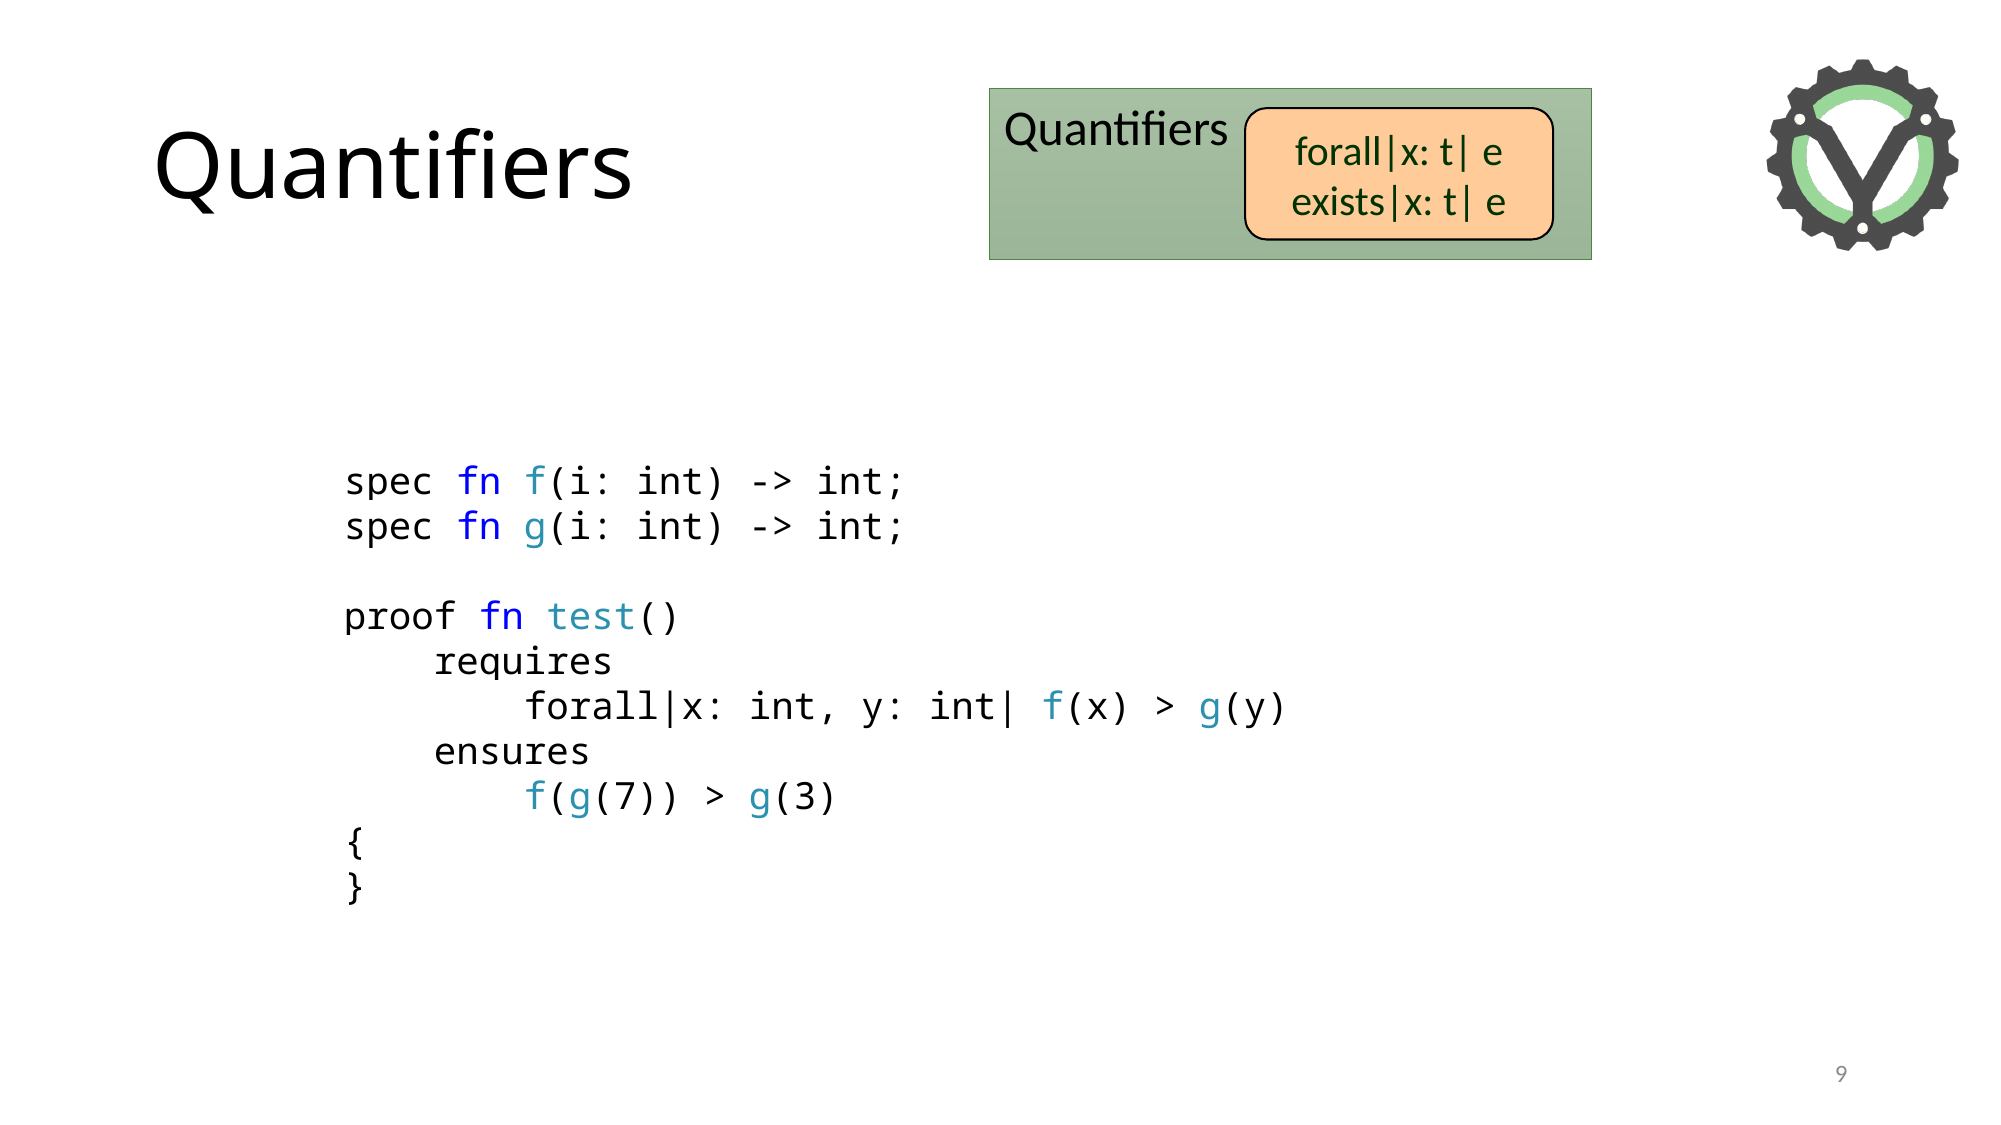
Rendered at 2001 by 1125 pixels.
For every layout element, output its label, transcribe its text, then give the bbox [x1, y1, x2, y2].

text_box spec fn f(i: int) -> int; spec fn g(i: int) -> int; proof fn test() requires forall|x: int, y: int| f(x) > g(y) ensures f(g(7)) > g(3) { } [329, 449, 1304, 915]
text_box Quantifiers [989, 88, 1592, 260]
text_box forall|x: t| e exists|x: t| e [1244, 107, 1555, 241]
title Quantifiers [137, 59, 1742, 278]
picture [1766, 59, 1959, 252]
slide_number 9 [1412, 1042, 1863, 1103]
